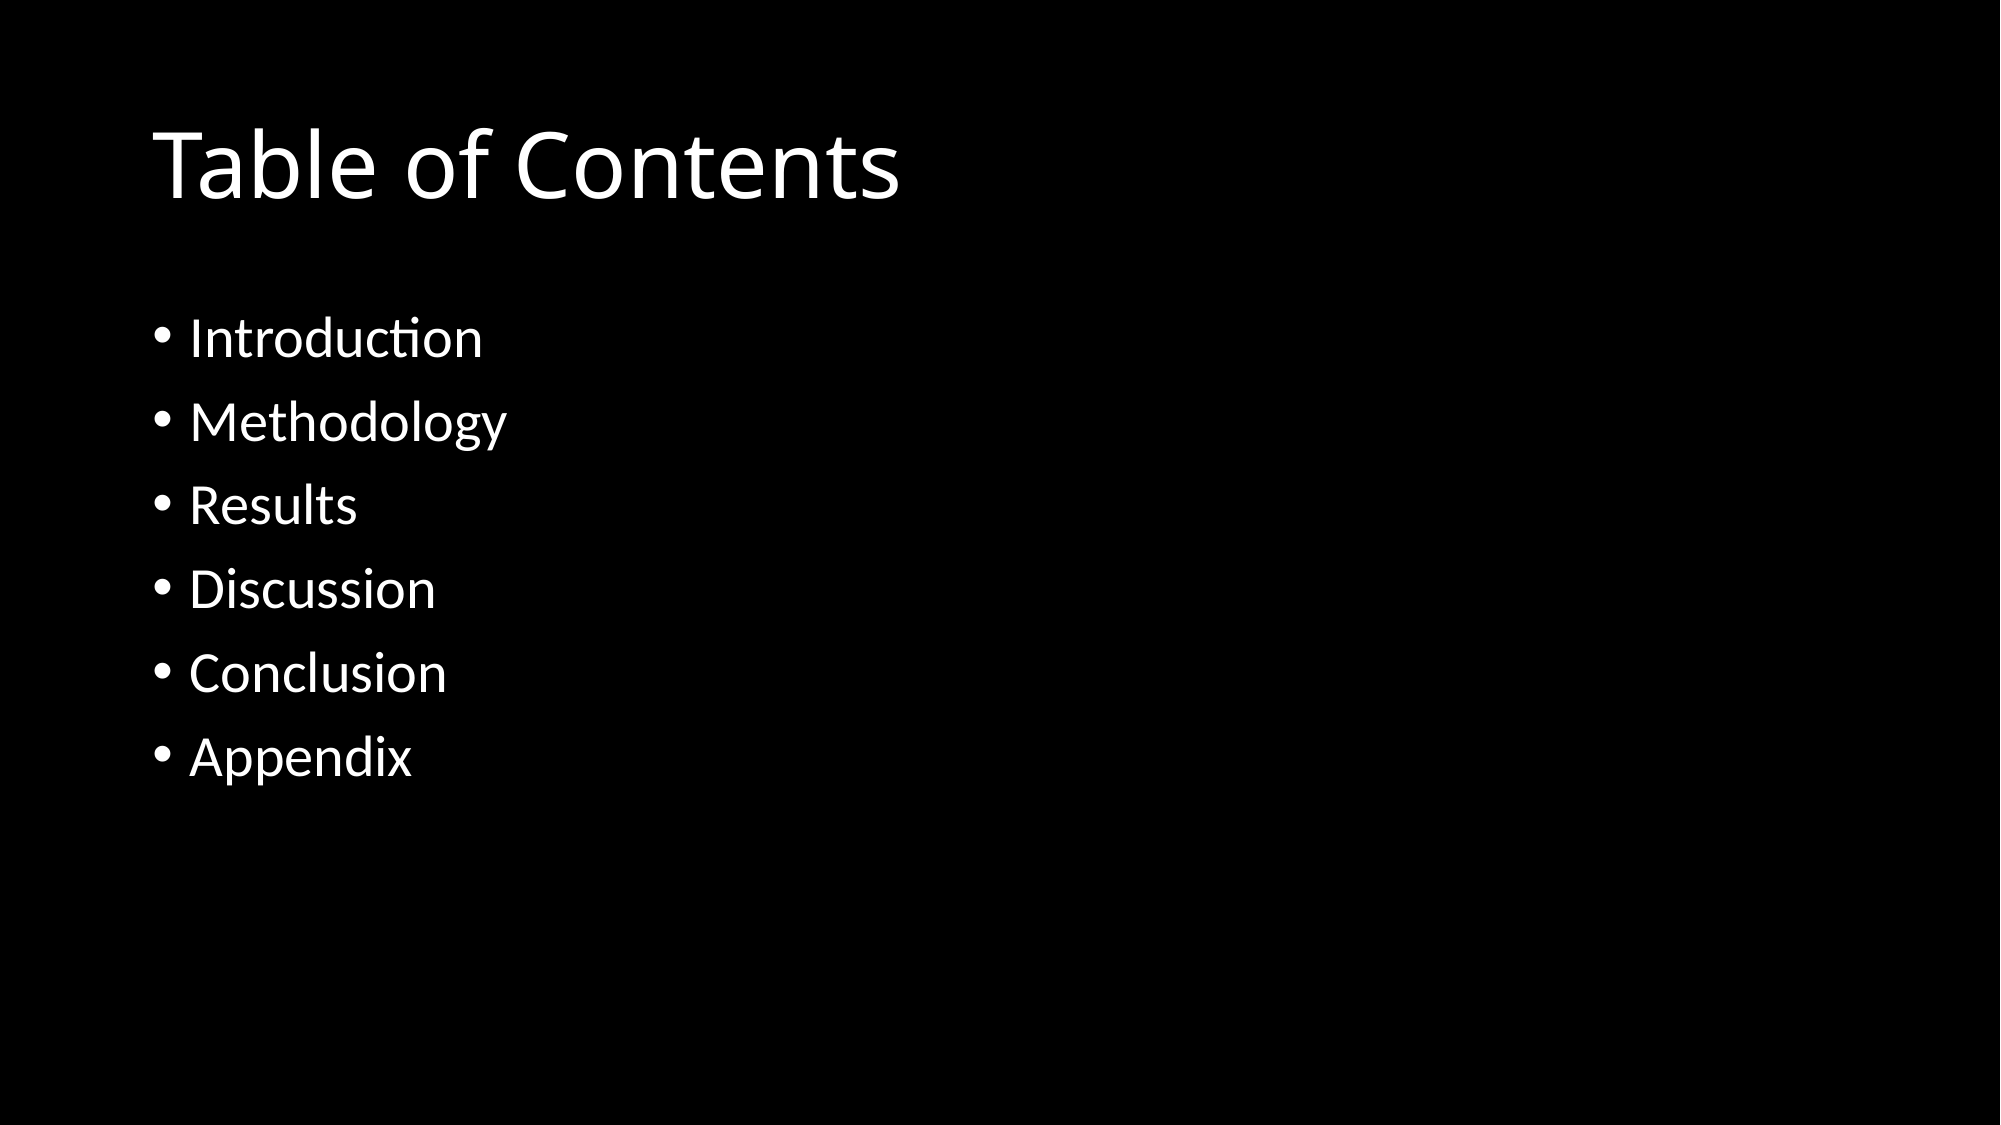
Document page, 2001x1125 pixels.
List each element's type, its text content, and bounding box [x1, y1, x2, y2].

list Introduction Methodology Results Discussion Conclusion Appendix [137, 299, 1863, 1014]
title Table of Contents [137, 59, 1863, 278]
